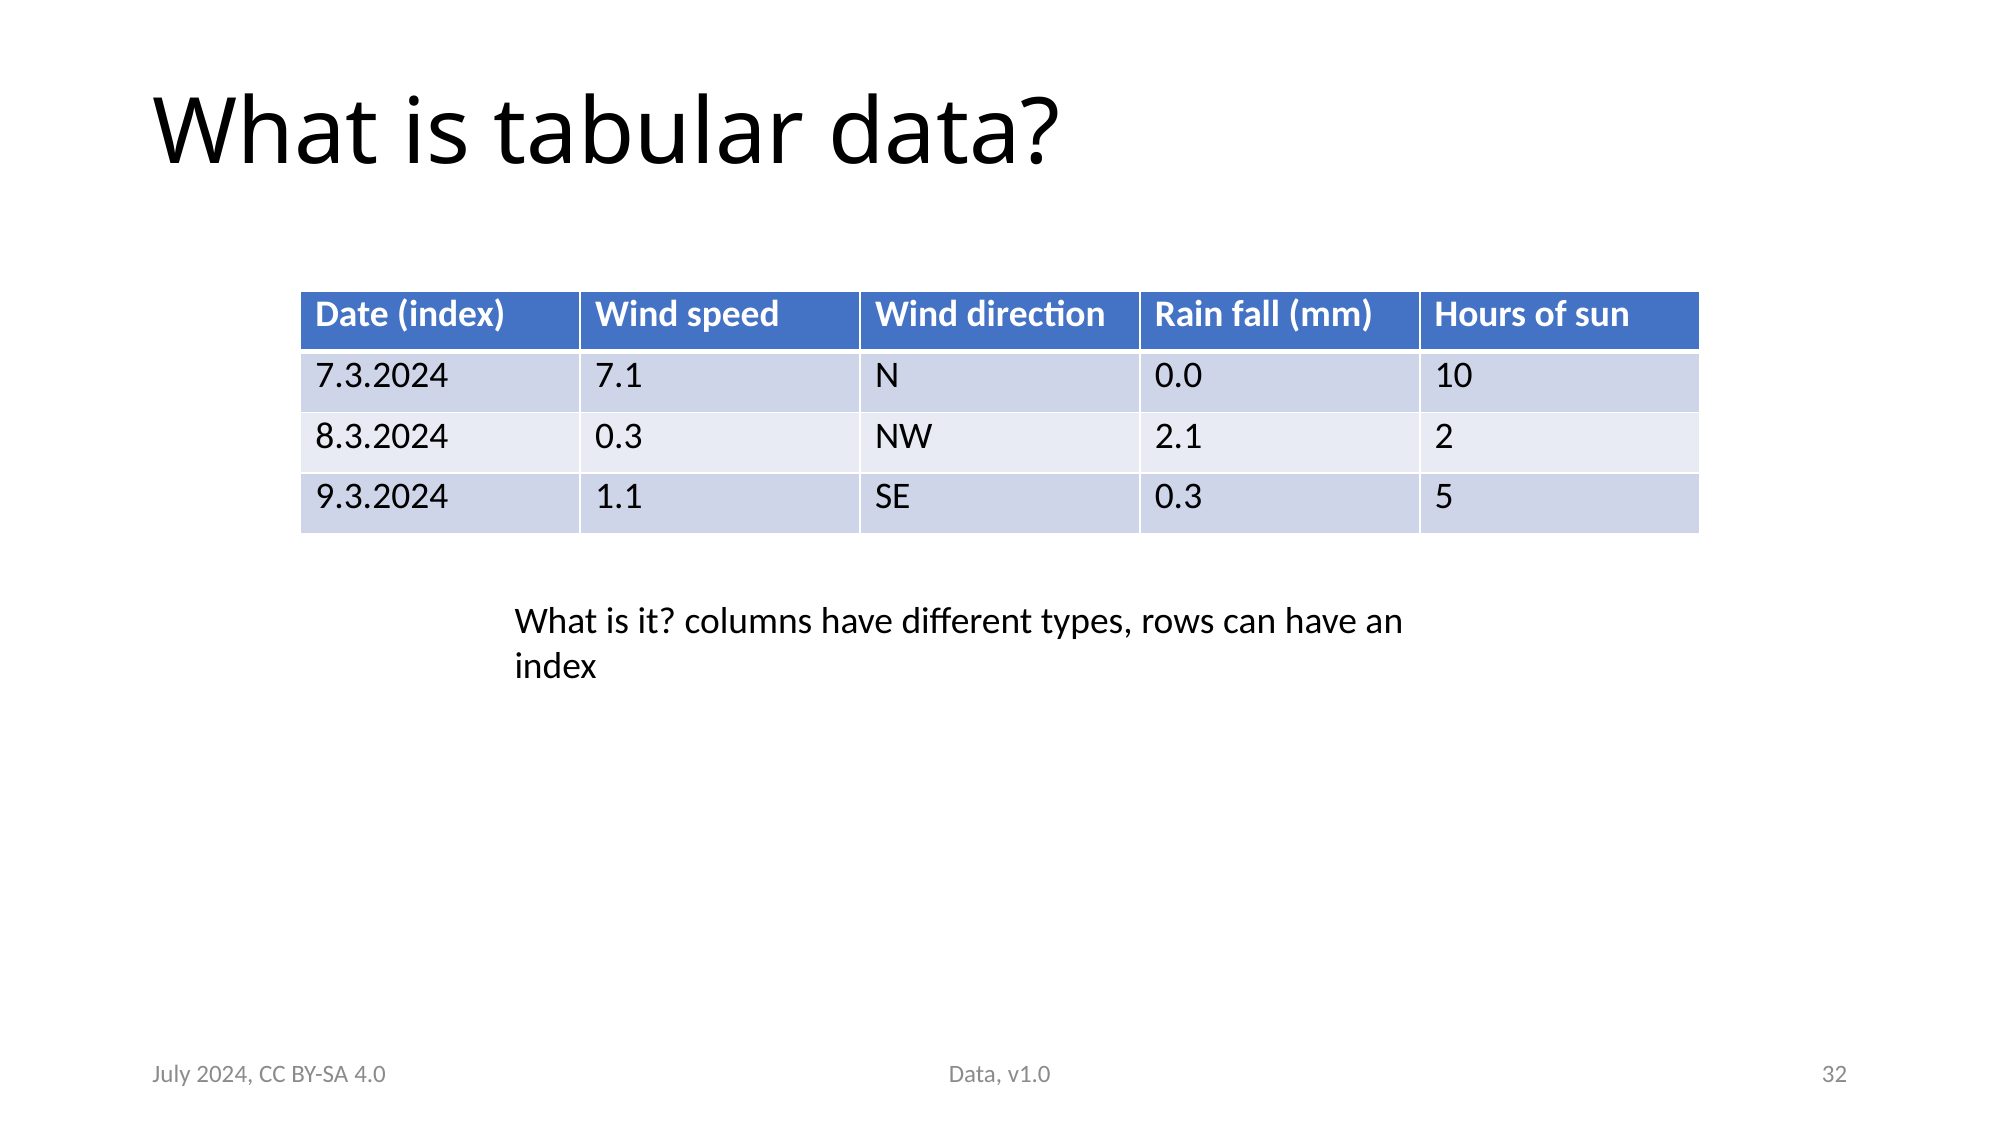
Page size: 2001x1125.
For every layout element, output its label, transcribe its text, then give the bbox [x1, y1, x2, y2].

text_box What is it? columns have different types, rows can have an index [499, 589, 1501, 694]
footer Data, v1.0 [662, 1042, 1338, 1103]
table_header Wind direction [861, 292, 1139, 349]
table_cell 7.3.2024 [301, 354, 579, 412]
table_cell 2 [1421, 413, 1699, 472]
table_cell SE [861, 474, 1139, 533]
table_cell 5 [1421, 474, 1699, 533]
table_cell 8.3.2024 [301, 413, 579, 472]
table_header Date (index) [301, 292, 579, 349]
table_cell N [861, 354, 1139, 412]
table_cell 0.3 [581, 413, 859, 472]
table_cell 0.3 [1141, 474, 1419, 533]
table_header Hours of sun [1421, 292, 1699, 349]
title What is tabular data? [137, 59, 1863, 209]
slide_number 32 [1412, 1042, 1863, 1103]
table_cell 1.1 [581, 474, 859, 533]
table_cell 7.1 [581, 354, 859, 412]
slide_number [137, 1042, 588, 1103]
table_cell NW [861, 413, 1139, 472]
table_header Rain fall (mm) [1141, 292, 1419, 349]
table_header Wind speed [581, 292, 859, 349]
table_cell 2.1 [1141, 413, 1419, 472]
table_cell 9.3.2024 [301, 474, 579, 533]
table_cell 0.0 [1141, 354, 1419, 412]
table_cell 10 [1421, 354, 1699, 412]
